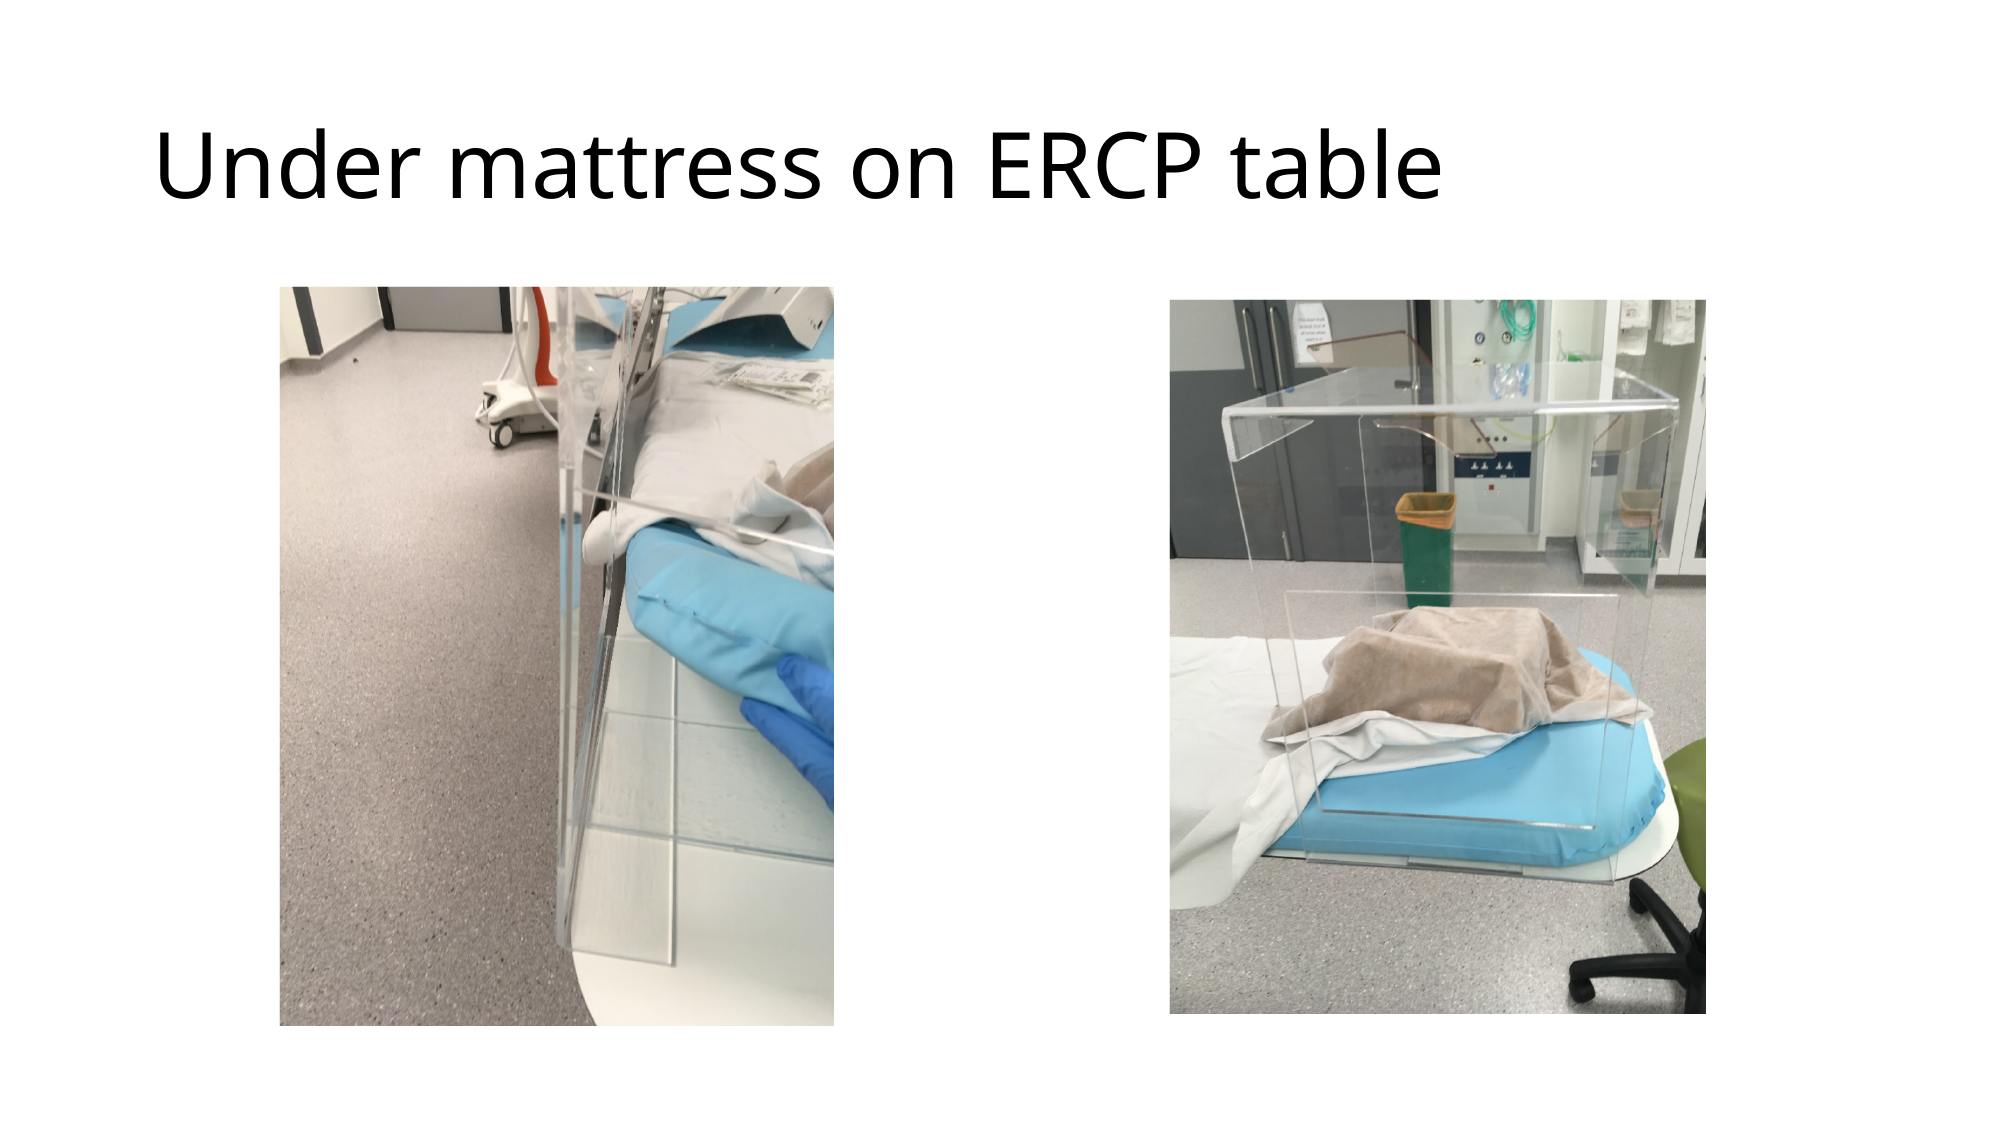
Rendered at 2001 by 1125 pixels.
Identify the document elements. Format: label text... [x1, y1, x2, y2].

picture [1170, 300, 1706, 388]
title Under mattress on ERCP table [137, 59, 1863, 278]
picture [1170, 925, 1706, 1013]
picture [280, 287, 834, 379]
picture [280, 934, 834, 1025]
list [1080, 388, 1795, 925]
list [187, 379, 927, 934]
